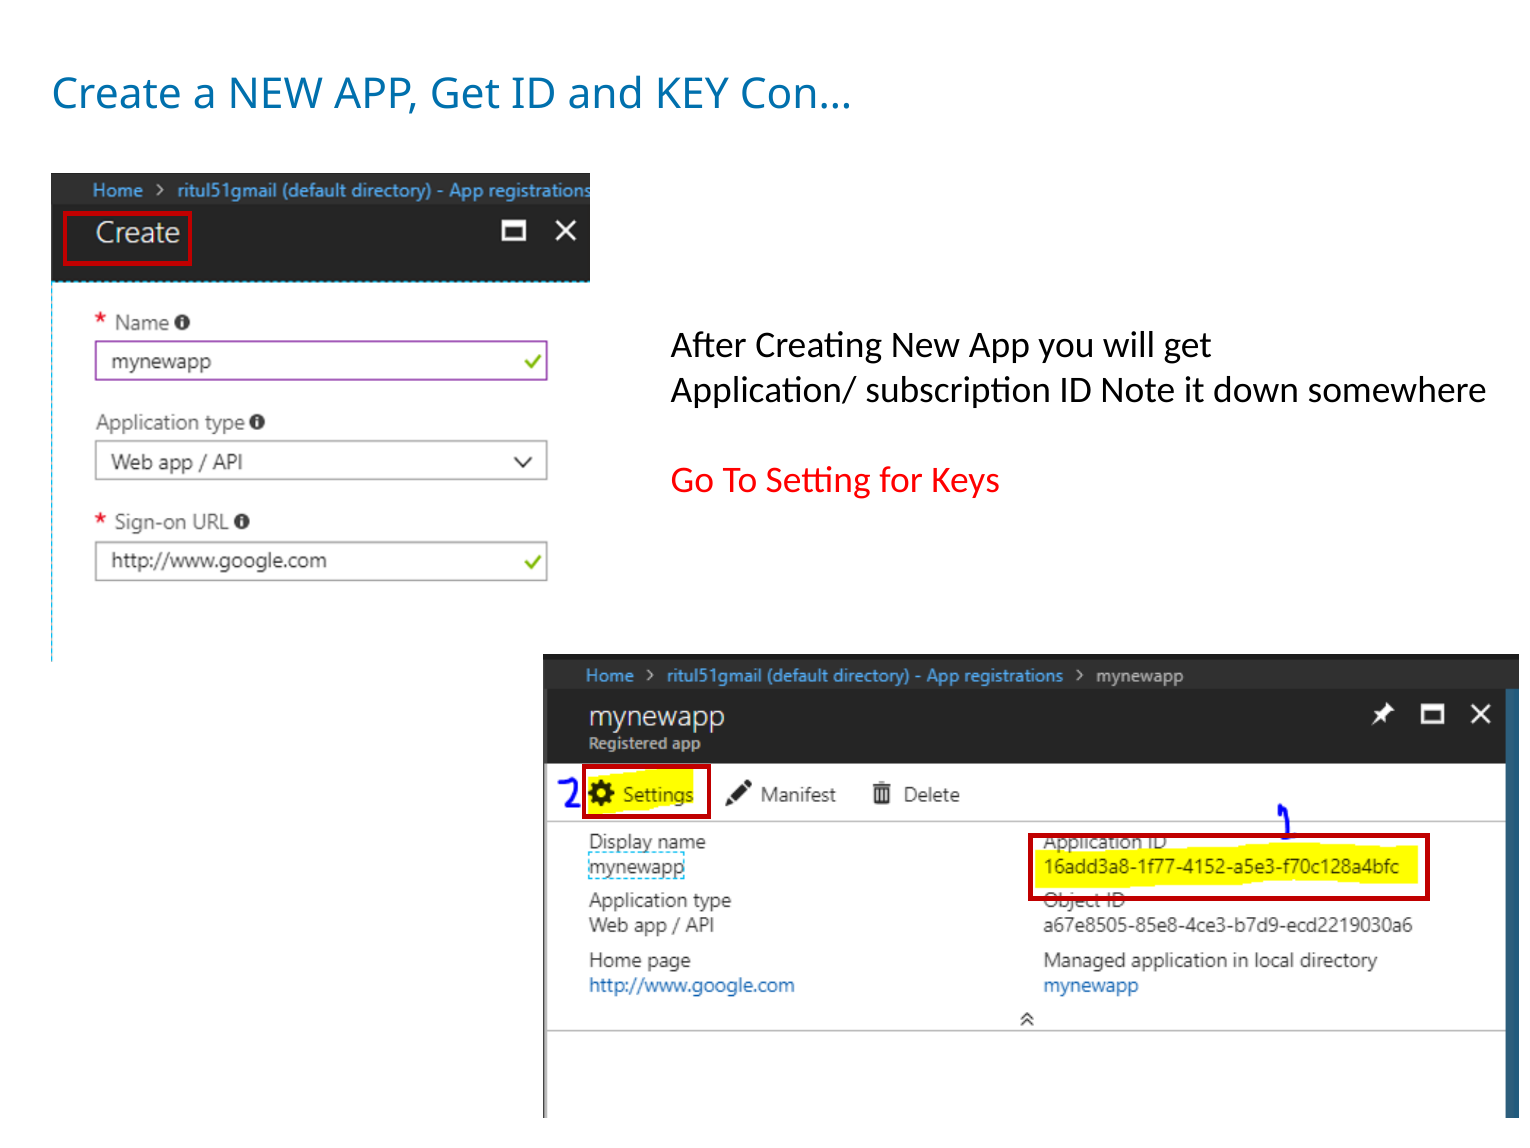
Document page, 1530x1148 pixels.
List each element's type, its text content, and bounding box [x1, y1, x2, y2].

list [51, 174, 590, 662]
picture [543, 654, 1519, 1118]
title Create a NEW APP, Get ID and KEY Con… [50, 68, 1479, 213]
text_box After Creating New App you will get Application/ subscription ID Note it down somewhere Go To Setting for Keys [655, 312, 1503, 507]
